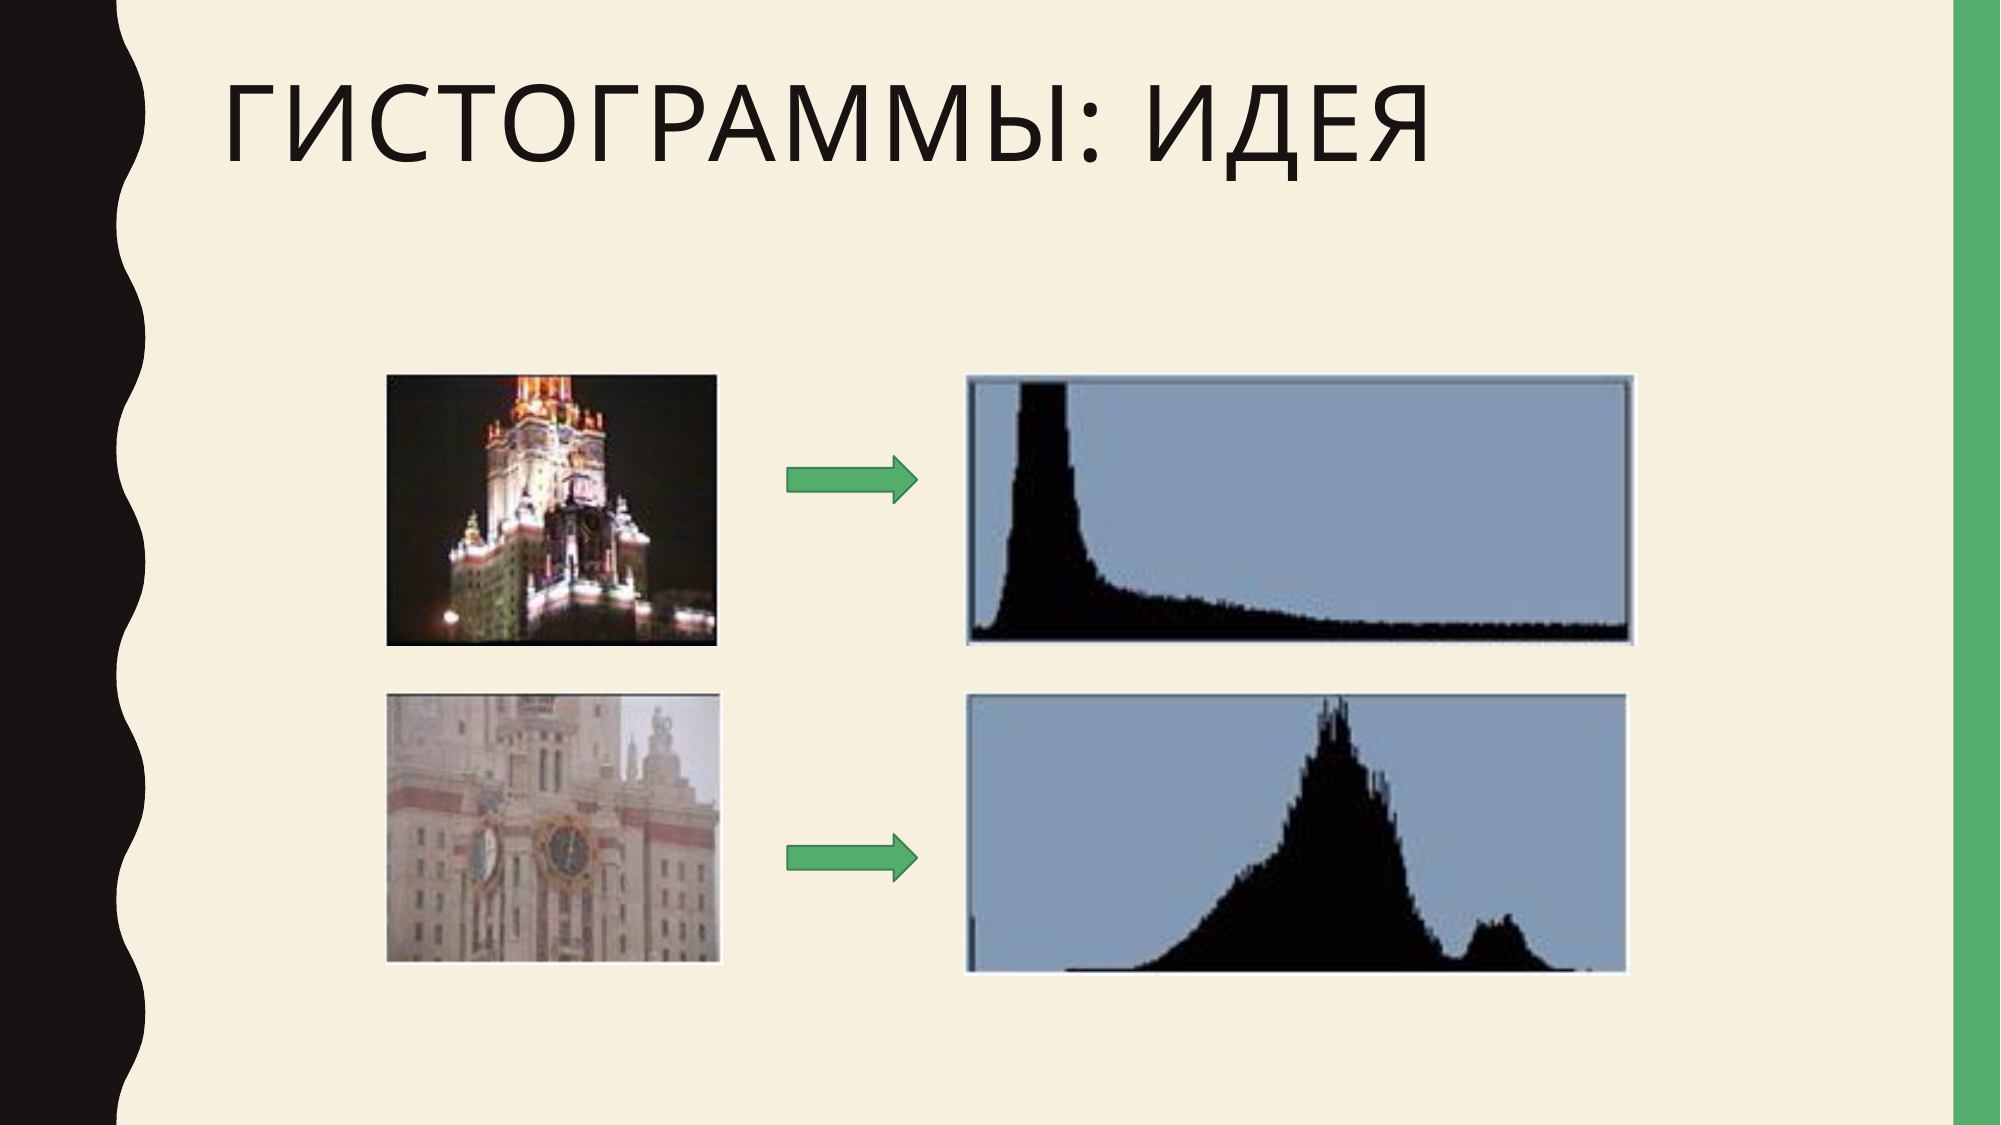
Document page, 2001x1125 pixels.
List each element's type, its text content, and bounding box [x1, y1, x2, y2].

picture [964, 373, 1638, 646]
title Гистограммы: идея [205, 62, 1875, 308]
picture [964, 692, 1630, 976]
text_box [786, 455, 918, 505]
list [385, 373, 720, 646]
picture [385, 692, 723, 965]
text_box [786, 833, 918, 883]
